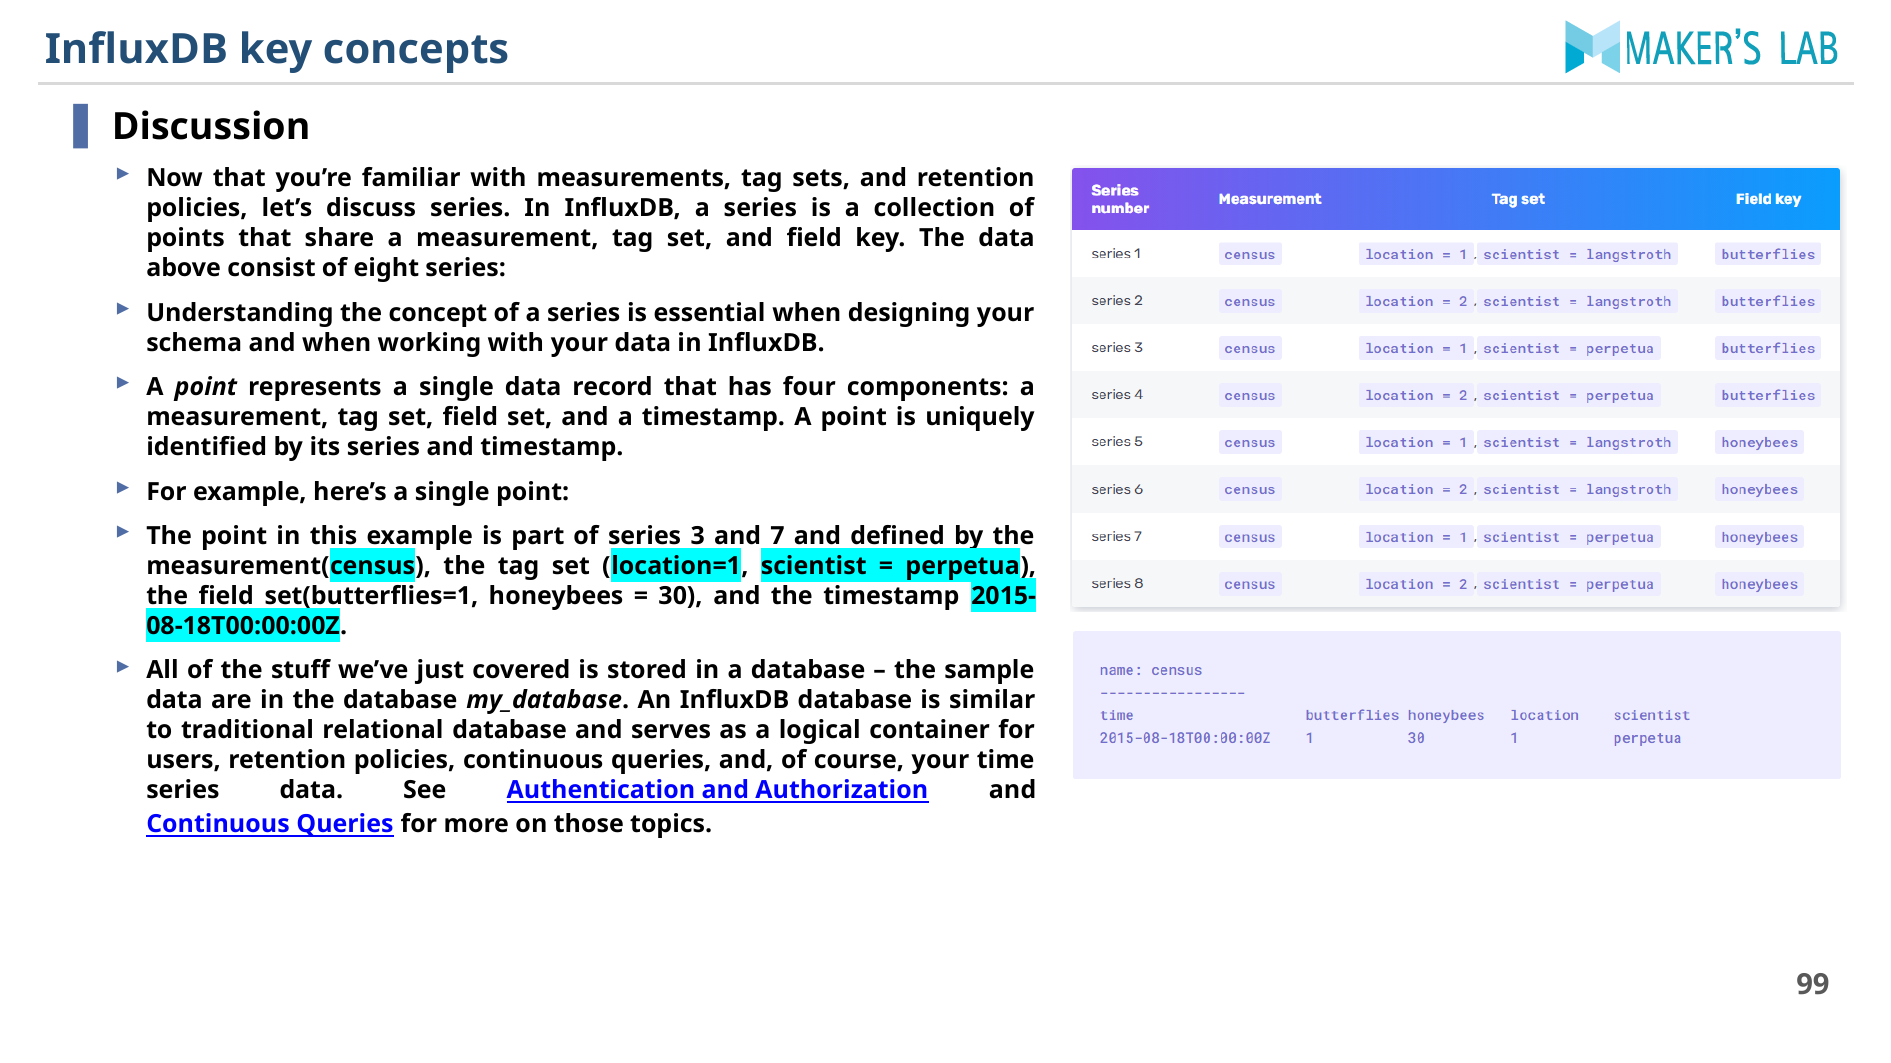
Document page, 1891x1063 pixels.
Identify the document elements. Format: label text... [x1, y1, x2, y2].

picture [1557, 10, 1845, 79]
picture [1069, 625, 1844, 783]
title InfluxDB key concepts [29, 13, 1809, 80]
slide_number 99 [1703, 956, 1845, 1014]
list Discussion Now that you’re familiar with measurements, tag sets, and retention policies, let’s discuss series. In InfluxDB, a series is a collection of points that share a measurement, tag set, and field key. The data above consist of eight series: Understanding the concept of a series is essential when designing your schema and when working with your data in InfluxDB. A point represents a single data record that has four components: a measurement, tag set, field set, and a timestamp. A point is uniquely identified by its series and timestamp. For example, here’s a single point: The point in this example is part of series 3 and 7 and defined by the measurement(census), the tag set (location=1, scientist = perpetua), the field set(butterflies=1, honeybees = 30), and the timestamp 2015-08-18T00:00:00Z. All of the stuff we’ve just covered is stored in a database – the sample data are in the database my_database. An InfluxDB database is similar to traditional relational database and serves as a logical container for users, retention policies, continuous queries, and, of course, your time series data. See Authentication and Authorization and Continuous Queries for more on those topics. [43, 94, 1052, 414]
picture [1069, 165, 1847, 612]
